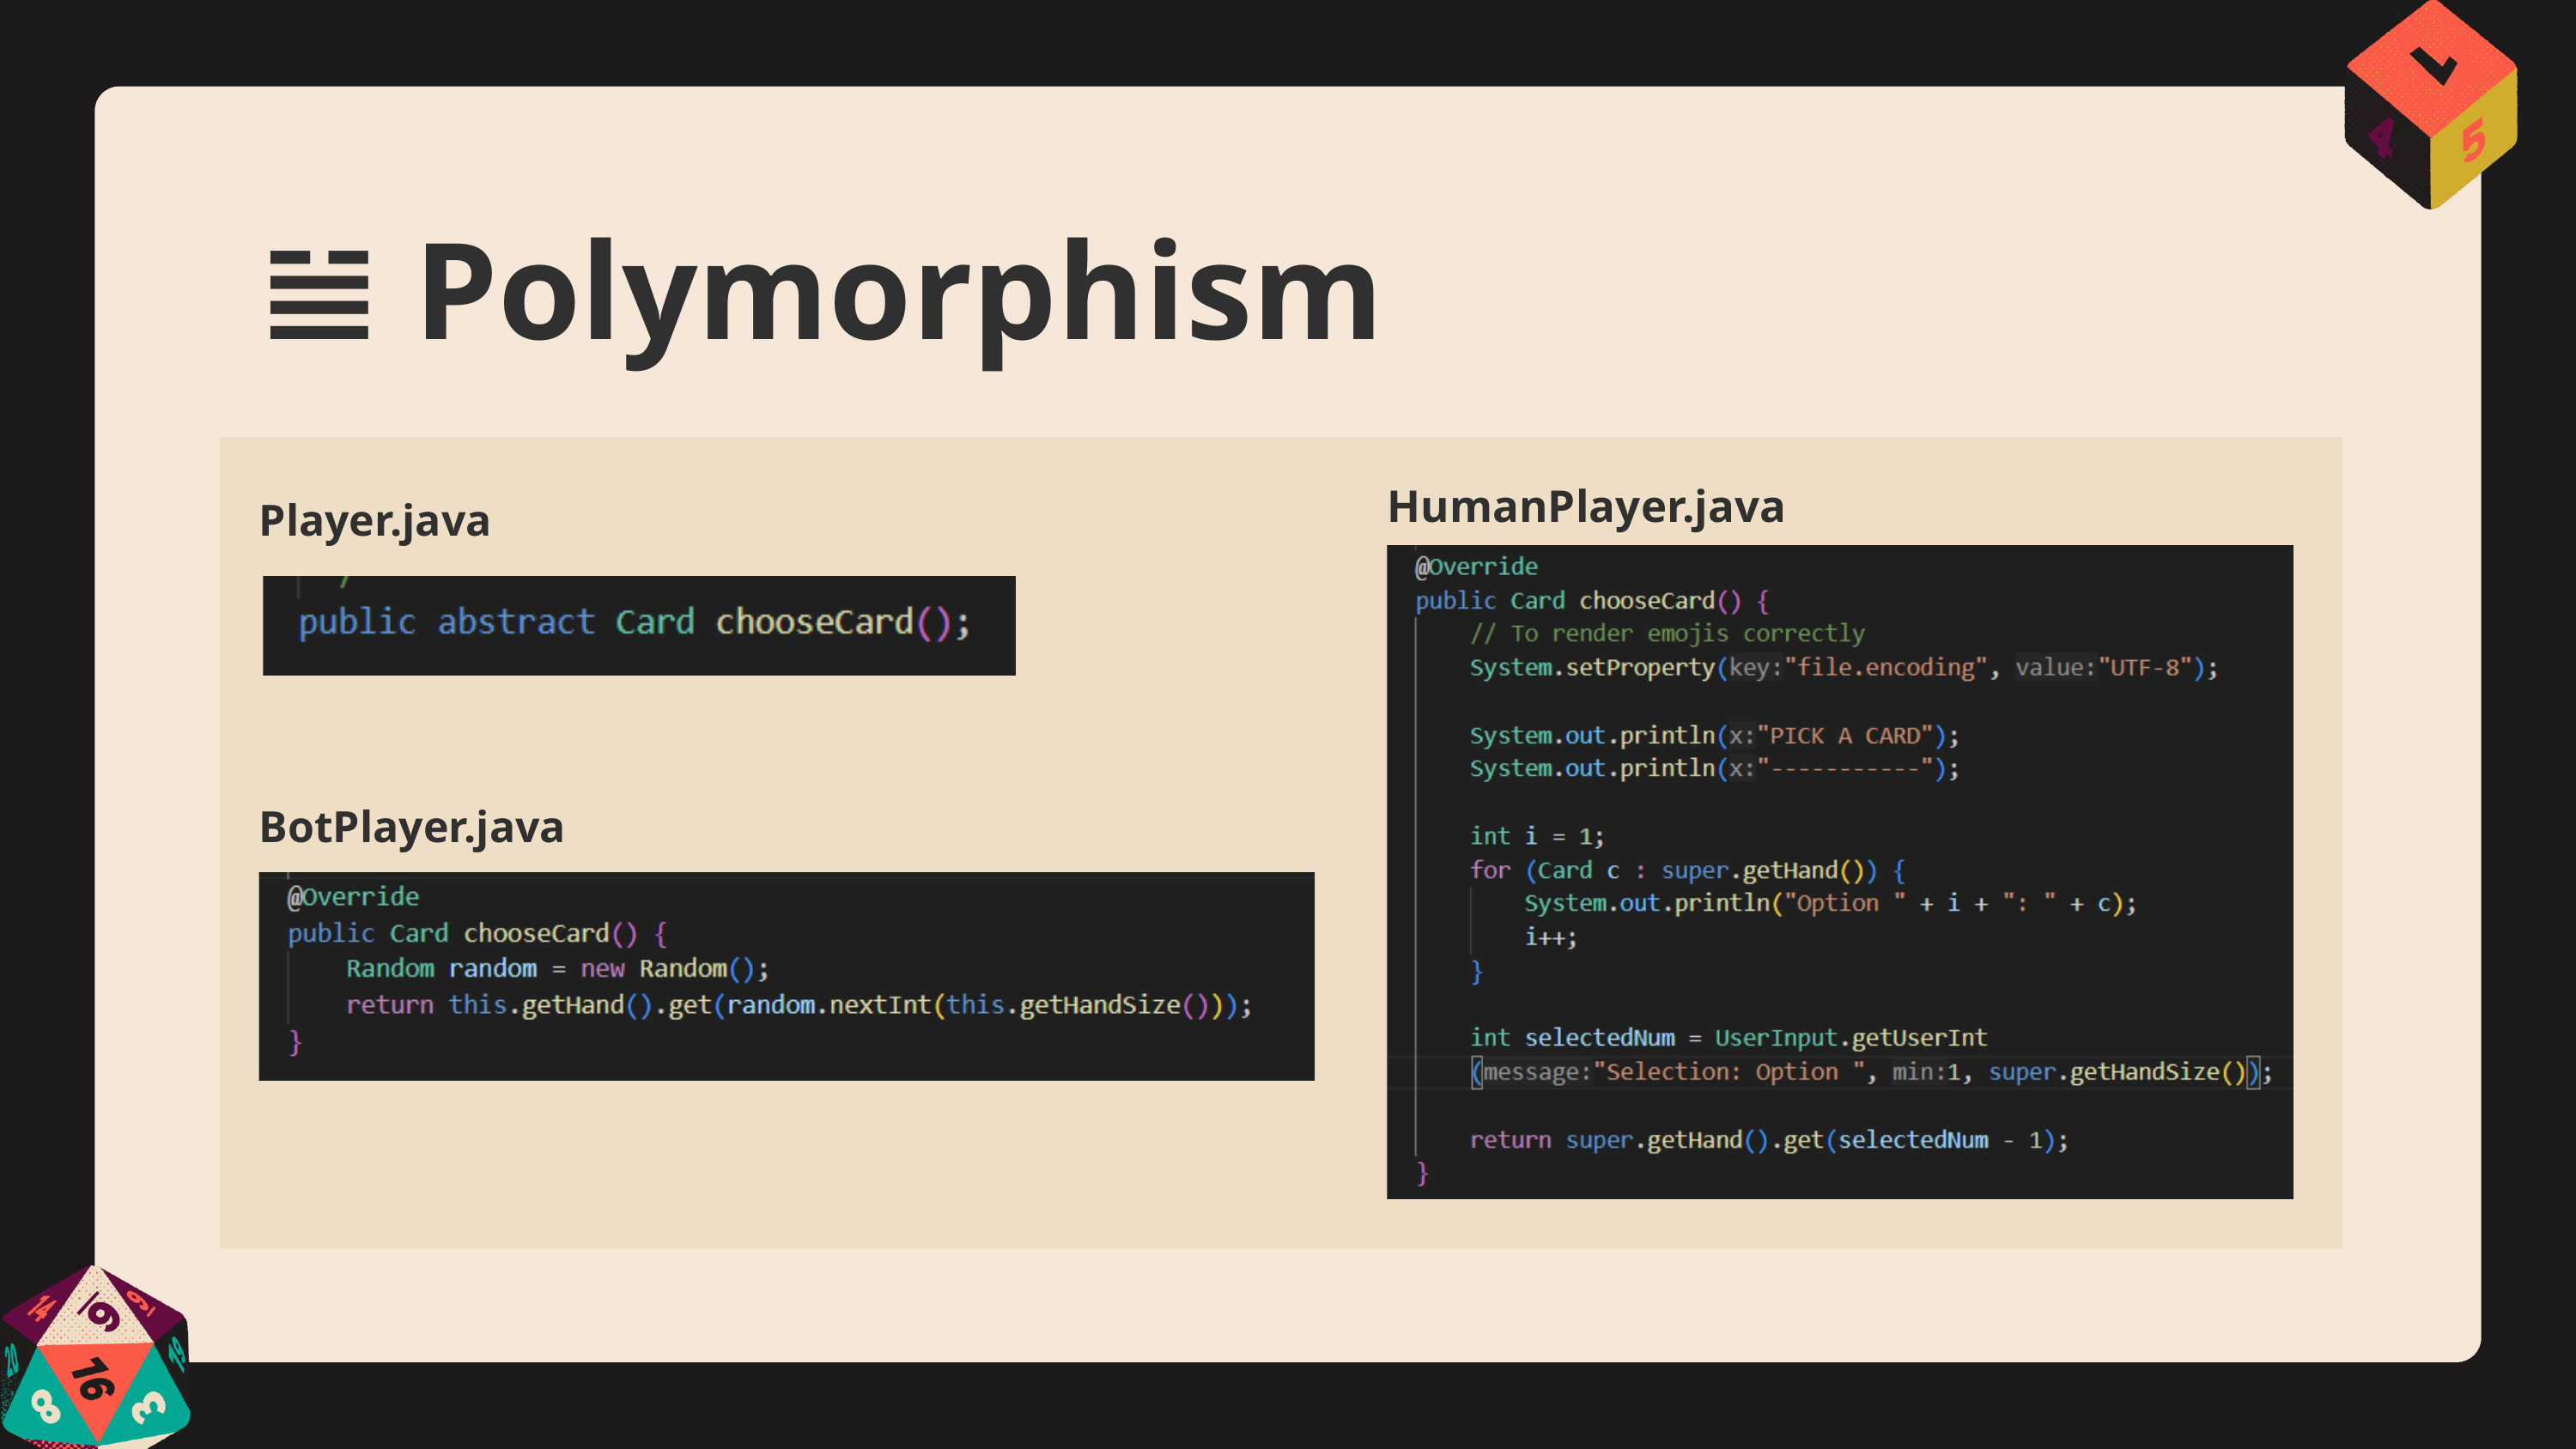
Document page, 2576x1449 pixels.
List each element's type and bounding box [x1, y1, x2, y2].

text_box [219, 436, 2343, 1249]
text_box [94, 86, 2482, 1363]
text_box [0, 1265, 191, 1449]
text_box [2344, 0, 2518, 209]
